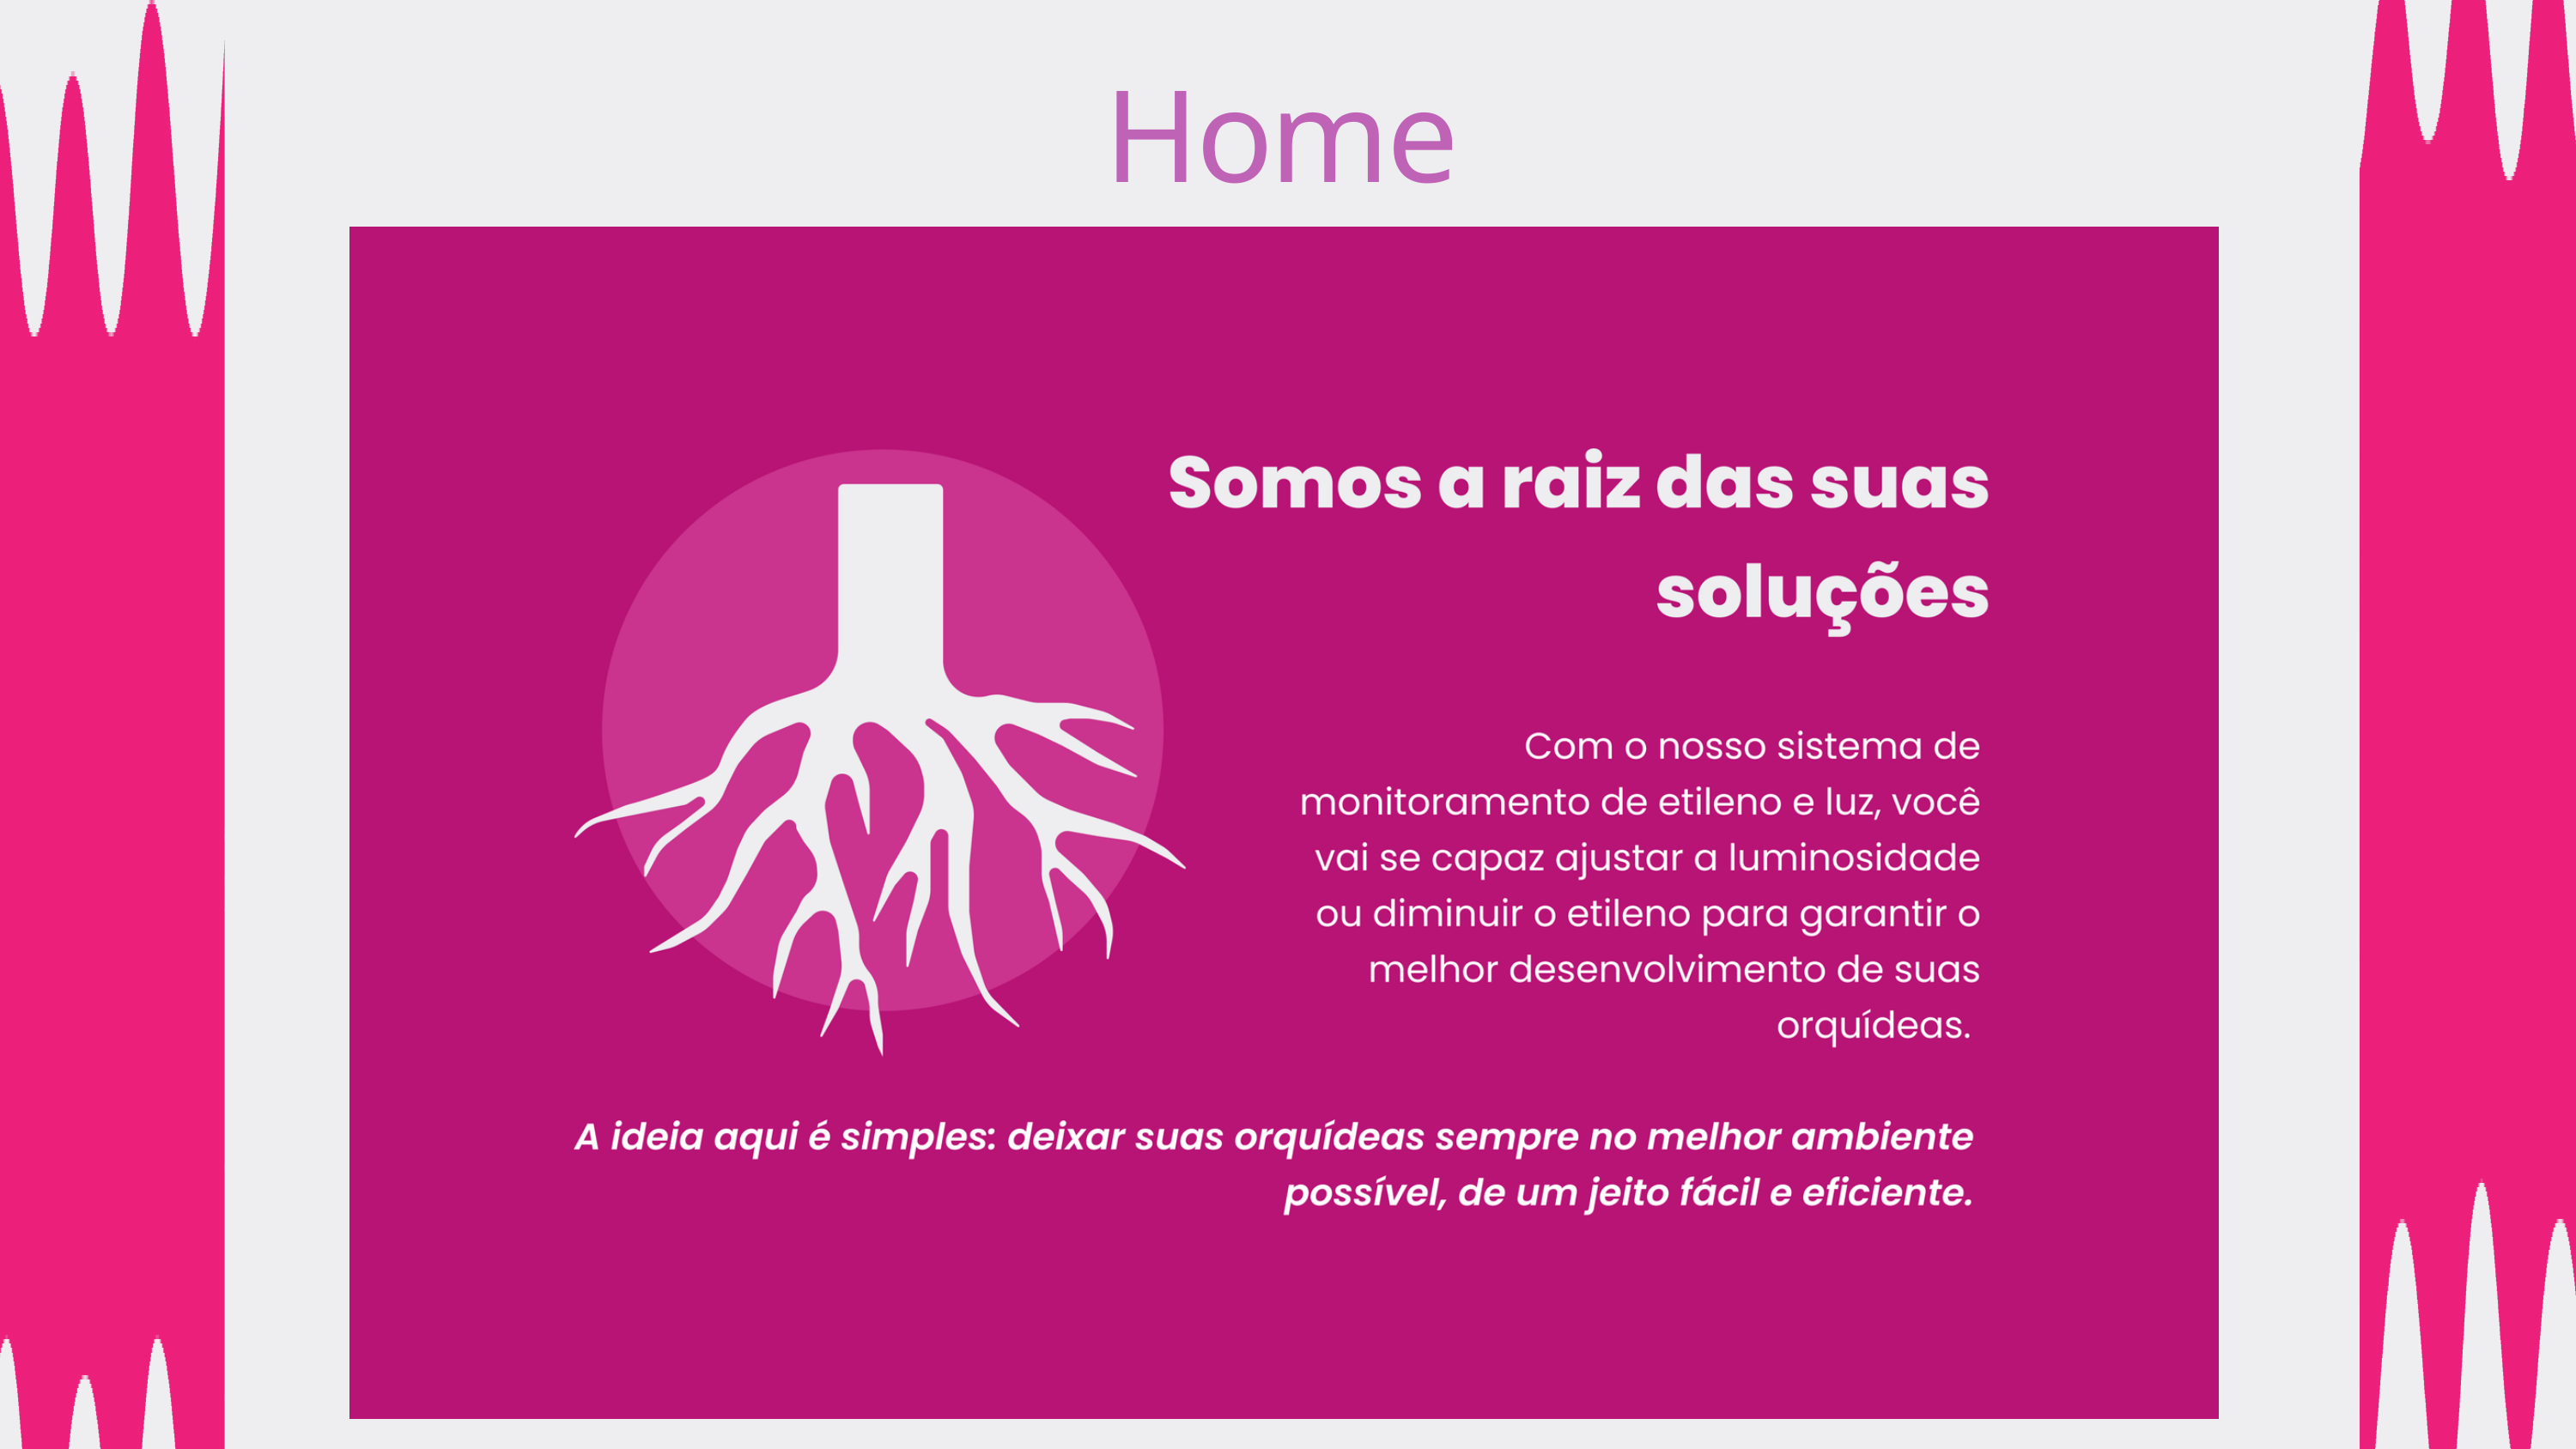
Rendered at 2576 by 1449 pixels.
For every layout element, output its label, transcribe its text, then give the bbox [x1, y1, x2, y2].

text_box Home [566, 110, 1998, 209]
text_box [0, 0, 225, 1449]
text_box [2359, 0, 2576, 1449]
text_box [349, 226, 2220, 1419]
